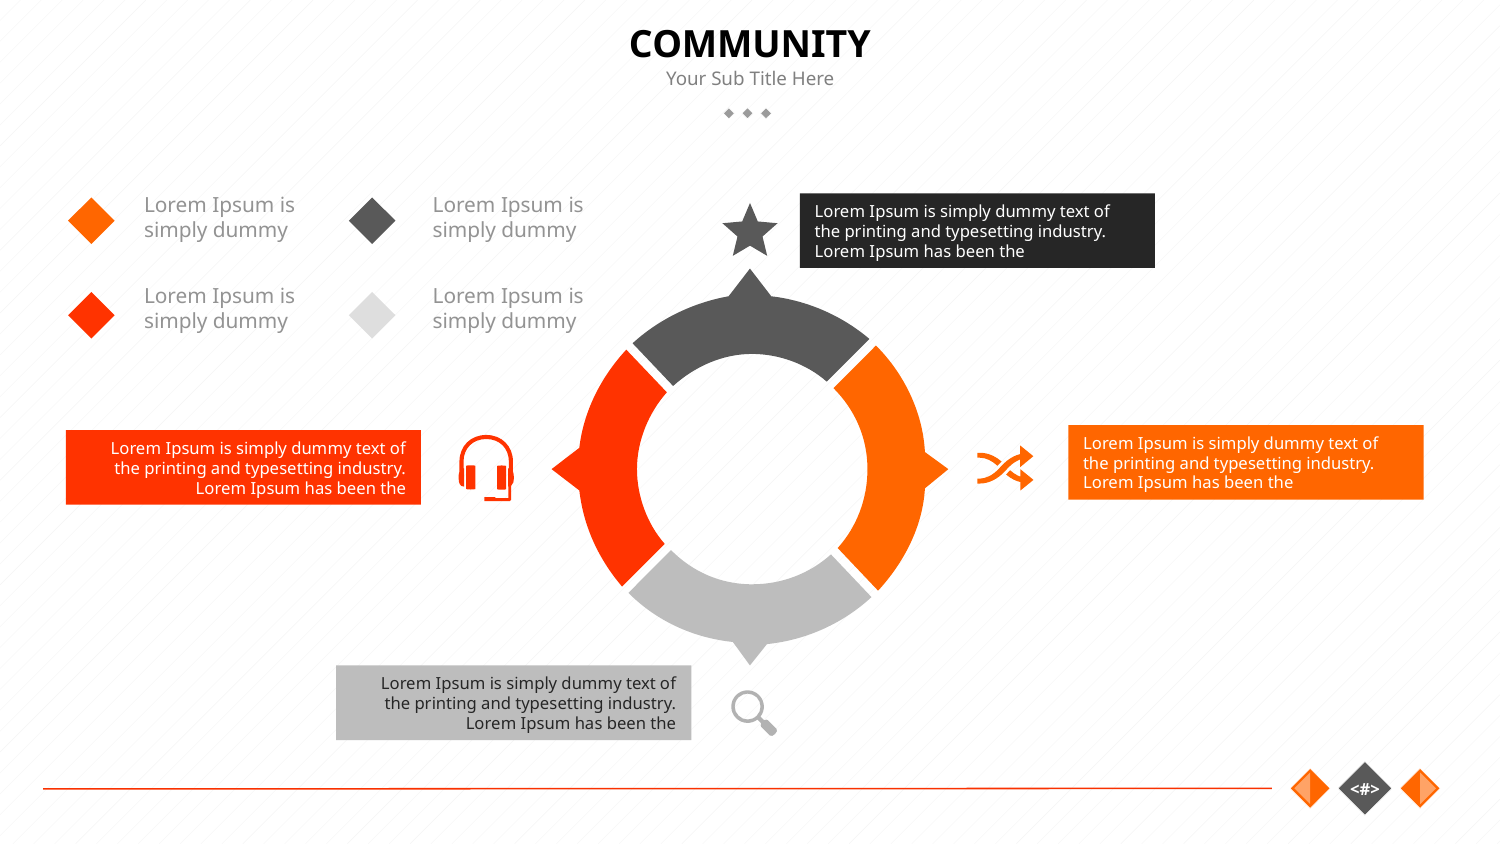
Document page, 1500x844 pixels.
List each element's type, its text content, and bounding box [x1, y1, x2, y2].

text_box [458, 434, 514, 502]
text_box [551, 268, 949, 666]
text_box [74, 183, 610, 341]
text_box Lorem Ipsum is simply dummy text of the printing and typesetting industry. Lorem Ipsum has been the [799, 193, 1155, 268]
text_box [722, 202, 778, 256]
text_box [977, 445, 1034, 491]
slide_number 46 [1333, 769, 1397, 808]
title COMMUNITY [112, 0, 1388, 85]
text_box Lorem Ipsum is simply dummy text of the printing and typesetting industry. Lorem Ipsum has been the [336, 665, 692, 741]
text_box Lorem Ipsum is simply dummy text of the printing and typesetting industry. Lorem Ipsum has been the [1068, 425, 1424, 500]
text_box Lorem Ipsum is simply dummy text of the printing and typesetting industry. Lorem Ipsum has been the [65, 430, 421, 505]
text_box [731, 690, 777, 736]
